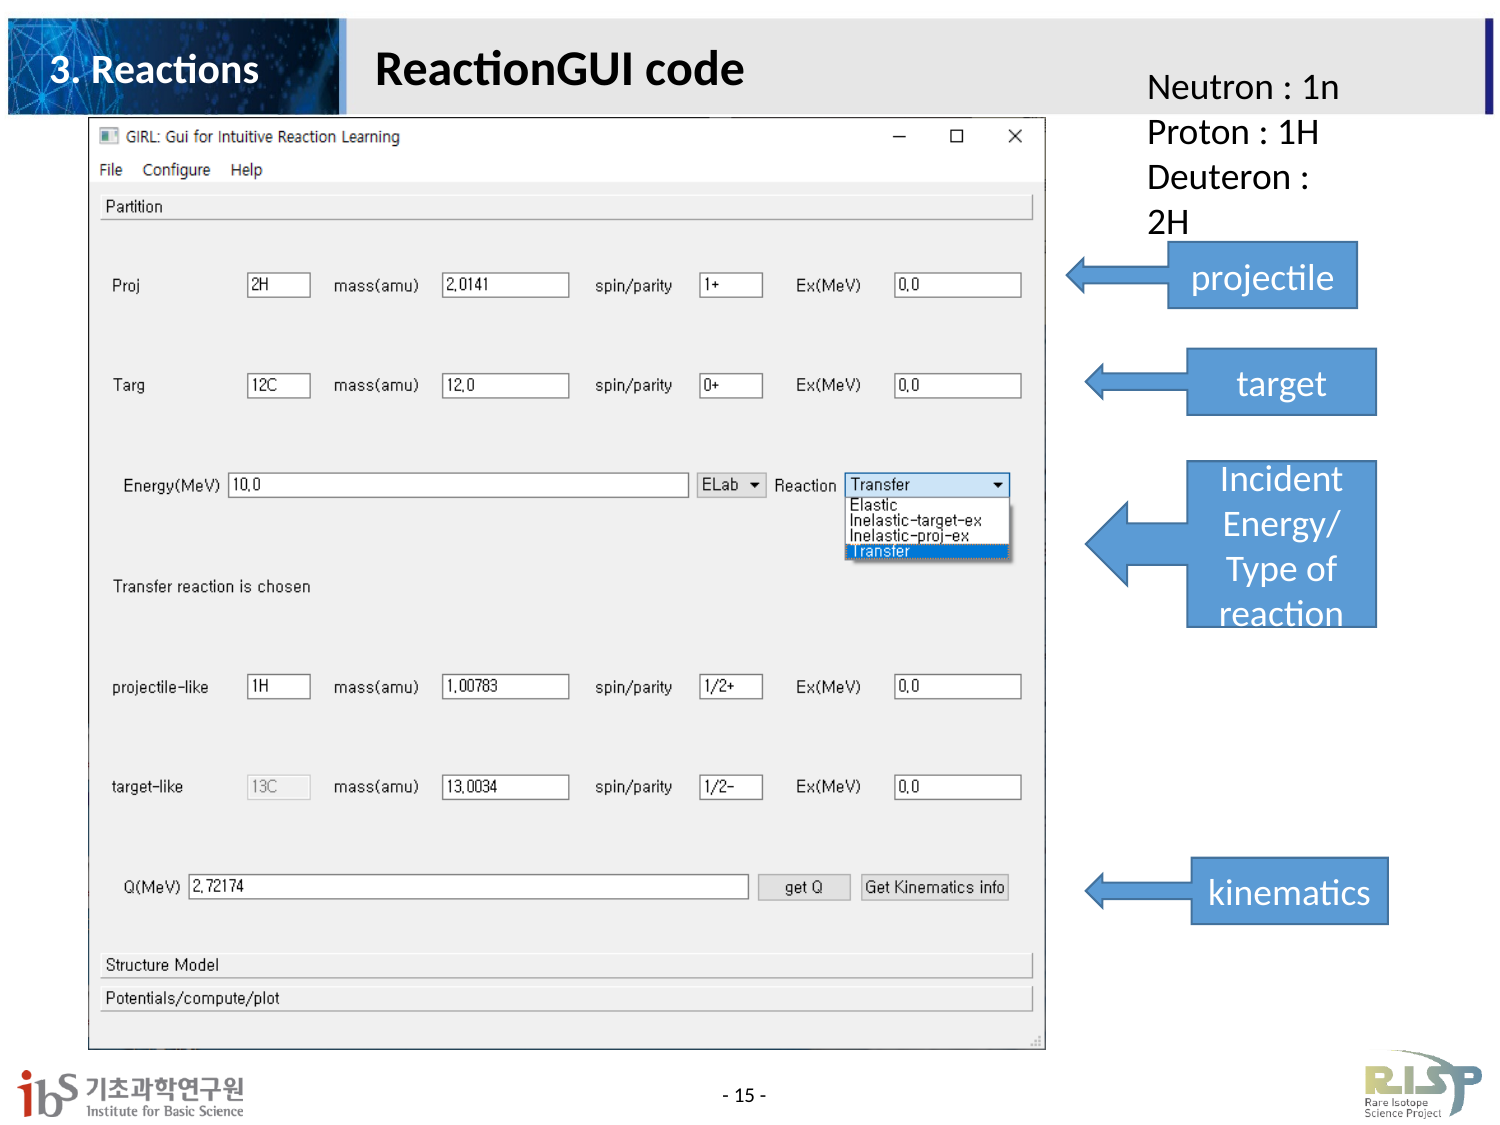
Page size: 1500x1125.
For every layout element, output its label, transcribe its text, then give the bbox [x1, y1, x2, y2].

text_box Incident Energy/ Type of reaction [1084, 460, 1378, 628]
text_box target [1084, 347, 1378, 416]
picture [1364, 1049, 1482, 1119]
text_box kinematics [1084, 856, 1389, 926]
picture [17, 1070, 243, 1117]
text_box projectile [1065, 240, 1359, 310]
text_box Neutron : 1n Proton : 1H Deuteron : 2H [1132, 130, 1358, 250]
picture [2, 10, 1500, 1050]
